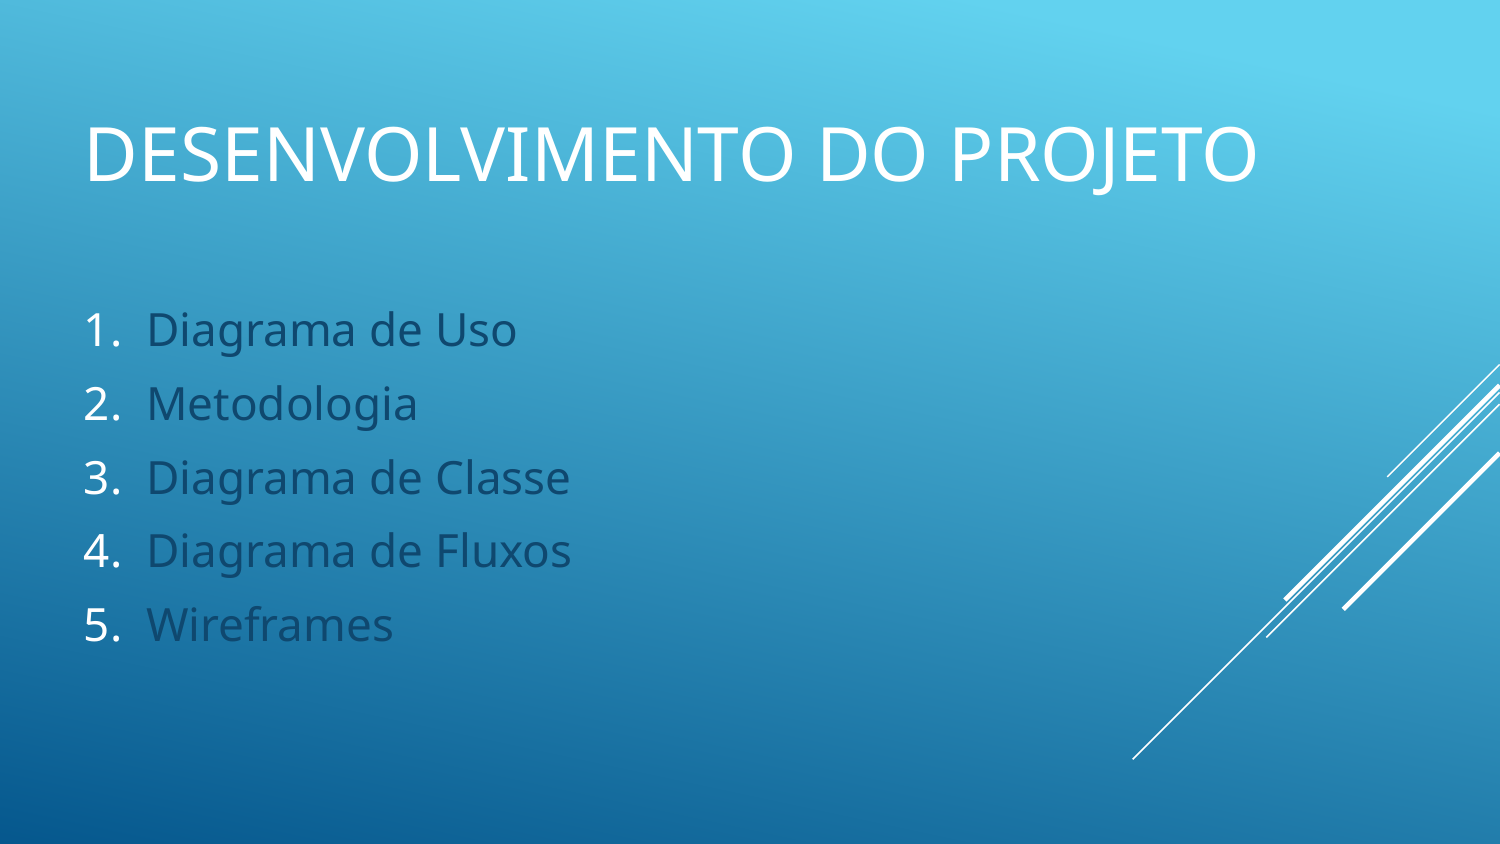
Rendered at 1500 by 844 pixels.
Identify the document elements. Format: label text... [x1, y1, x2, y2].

list Diagrama de Uso Metodologia Diagrama de Classe Diagrama de Fluxos Wireframes [72, 280, 1284, 790]
title DESENVOLVIMENTO DO PROJETO [72, 31, 1433, 272]
